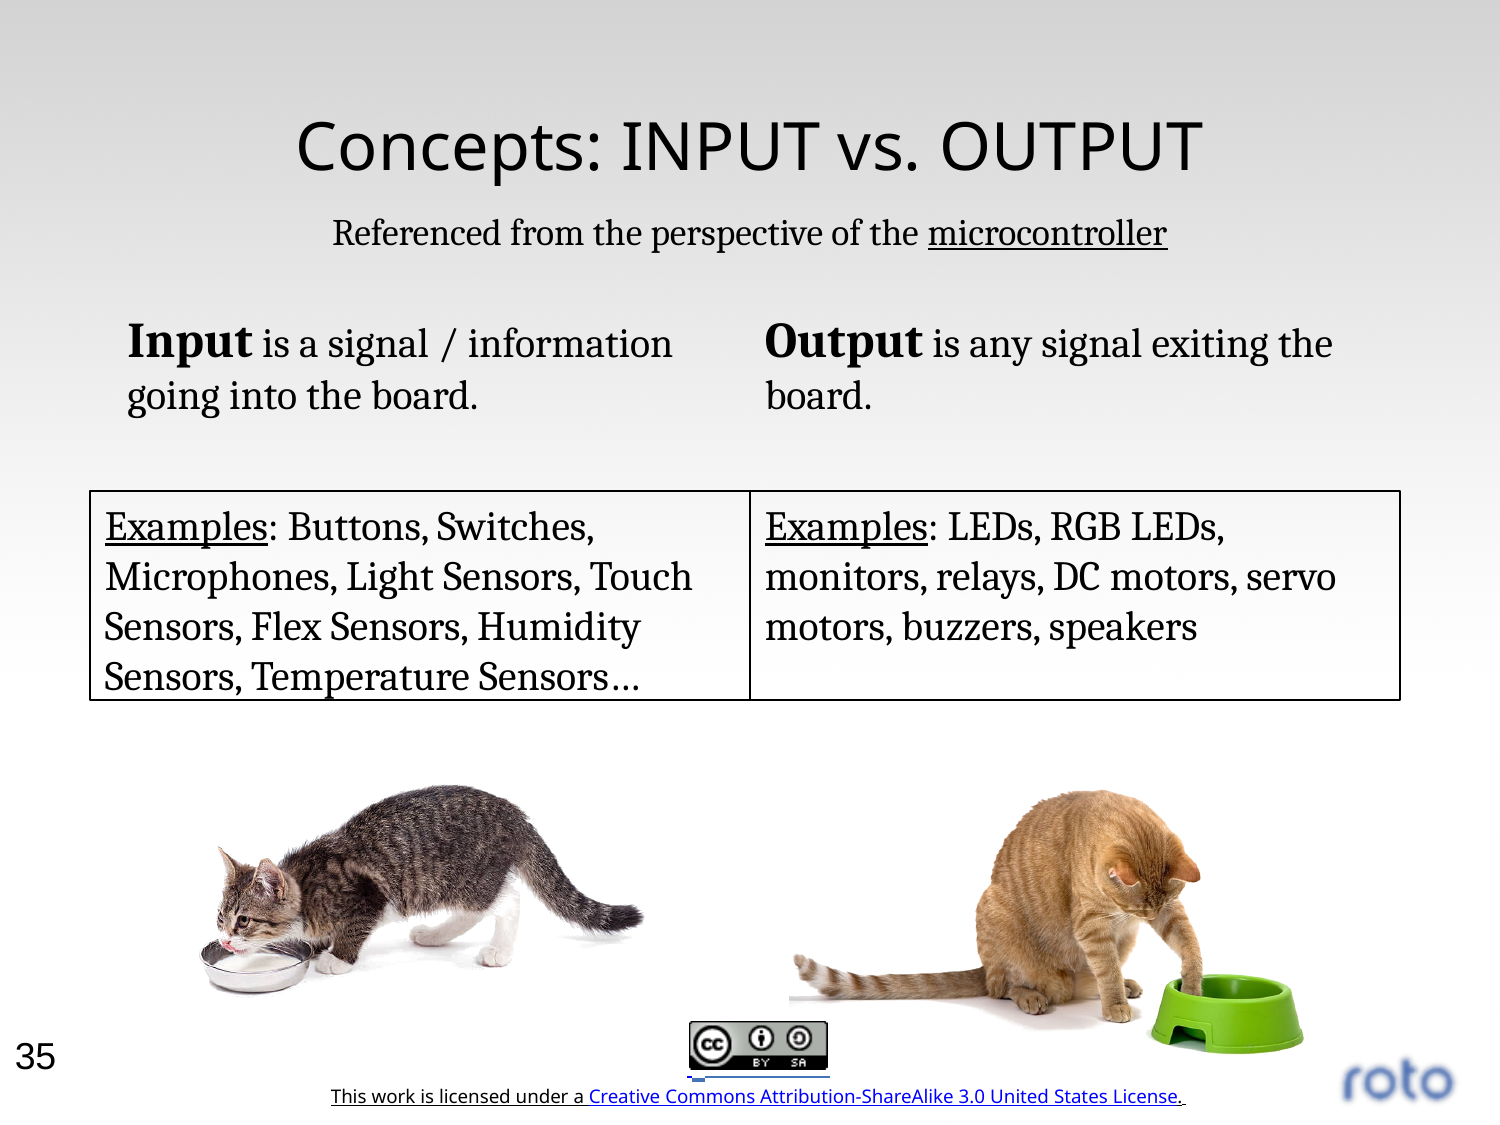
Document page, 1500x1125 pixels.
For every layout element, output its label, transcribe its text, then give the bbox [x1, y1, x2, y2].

text_box Input is a signal / information going into the board. [112, 299, 749, 491]
text_box Output is any signal exiting the board. [749, 299, 1400, 491]
title Concepts: INPUT vs. OUTPUT [112, 49, 1388, 199]
picture [0, 0, 1500, 1125]
list Referenced from the perspective of the microcontroller [112, 199, 1388, 299]
text_box Examples: Buttons, Switches, Microphones, Light Sensors, Touch Sensors, Flex Sensors, Humidity Sensors, Temperature Sensors… [90, 491, 749, 700]
text_box Examples: LEDs, RGB LEDs, monitors, relays, DC motors, servo motors, buzzers, speakers [749, 491, 1400, 700]
